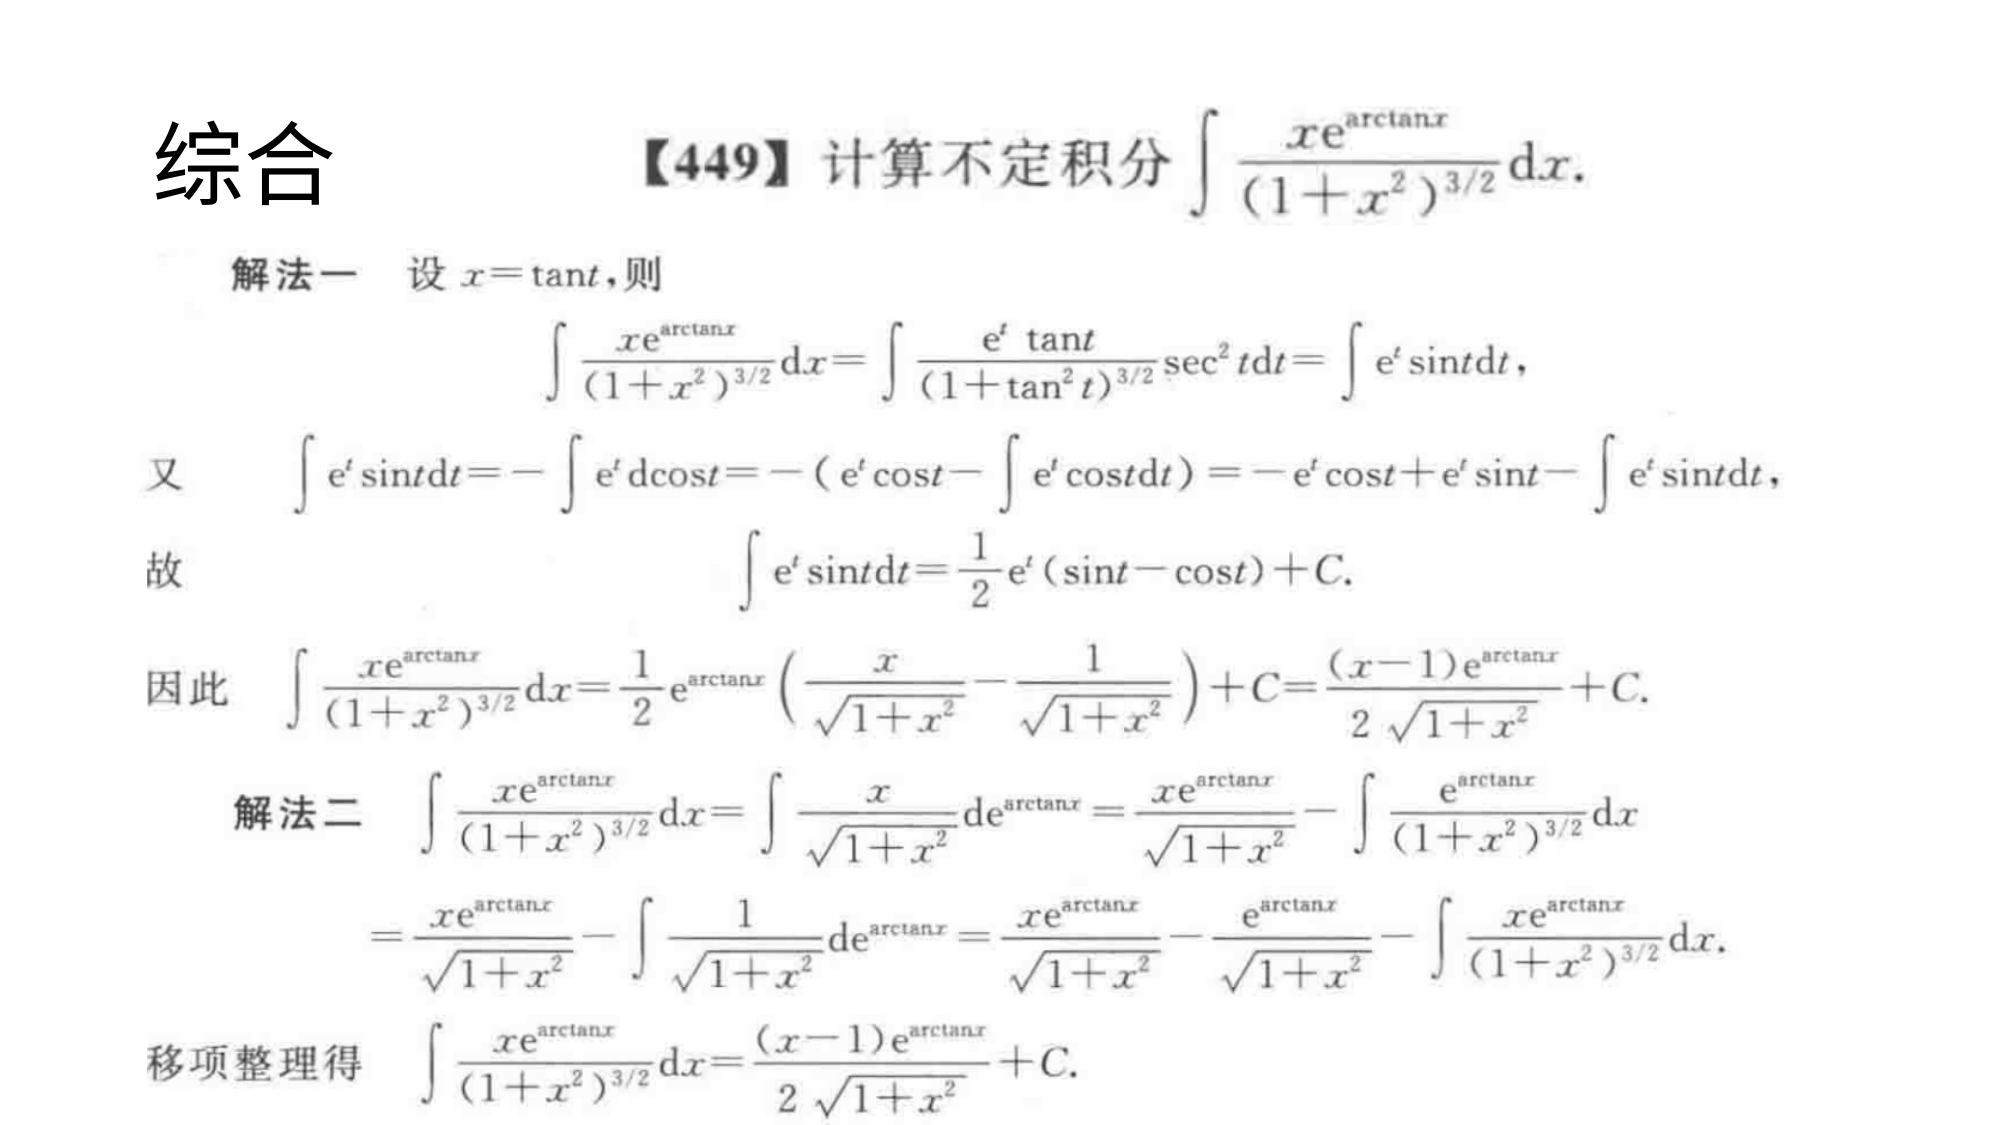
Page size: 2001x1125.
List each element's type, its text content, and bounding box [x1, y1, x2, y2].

title 综合 [137, 59, 1863, 278]
picture [137, 106, 1804, 1125]
